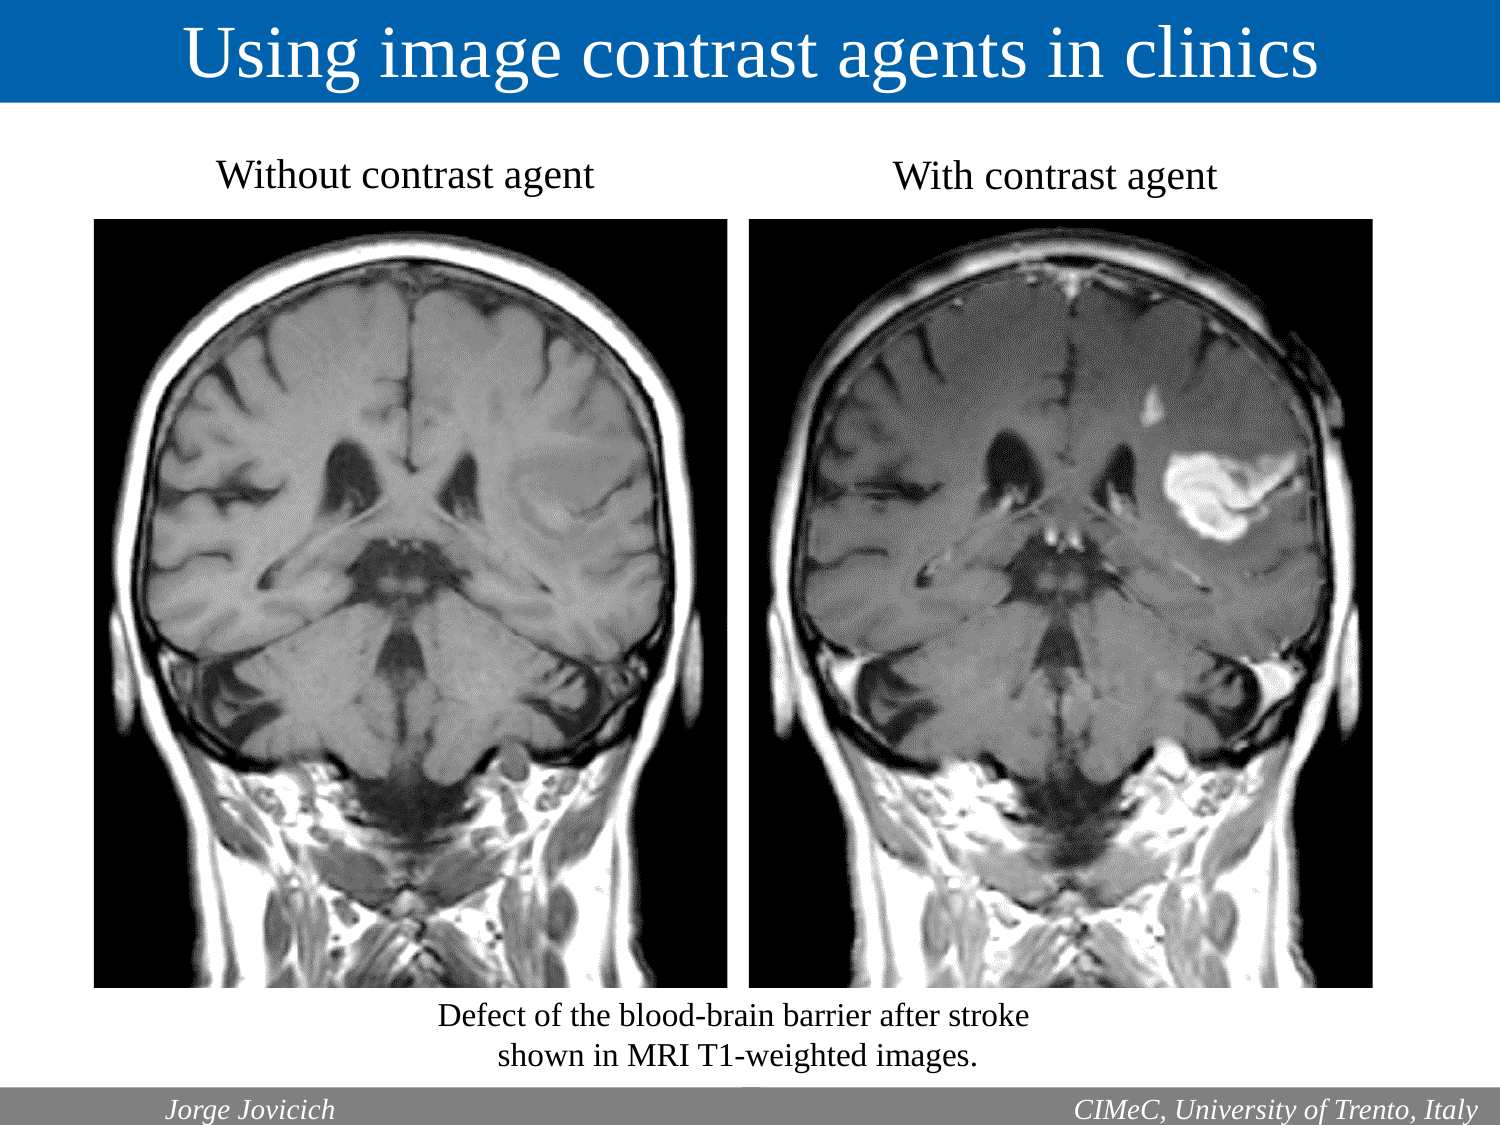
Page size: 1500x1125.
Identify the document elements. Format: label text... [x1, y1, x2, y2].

text_box Without contrast agent [201, 139, 621, 205]
picture [748, 219, 1373, 988]
text_box Defect of the blood-brain barrier after stroke shown in MRI T1-weighted images. [288, 985, 1189, 1081]
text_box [0, 1087, 1500, 1125]
text_box Using image contrast agents in clinics [0, 0, 1500, 105]
picture [93, 219, 728, 988]
text_box With contrast agent [877, 140, 1244, 205]
